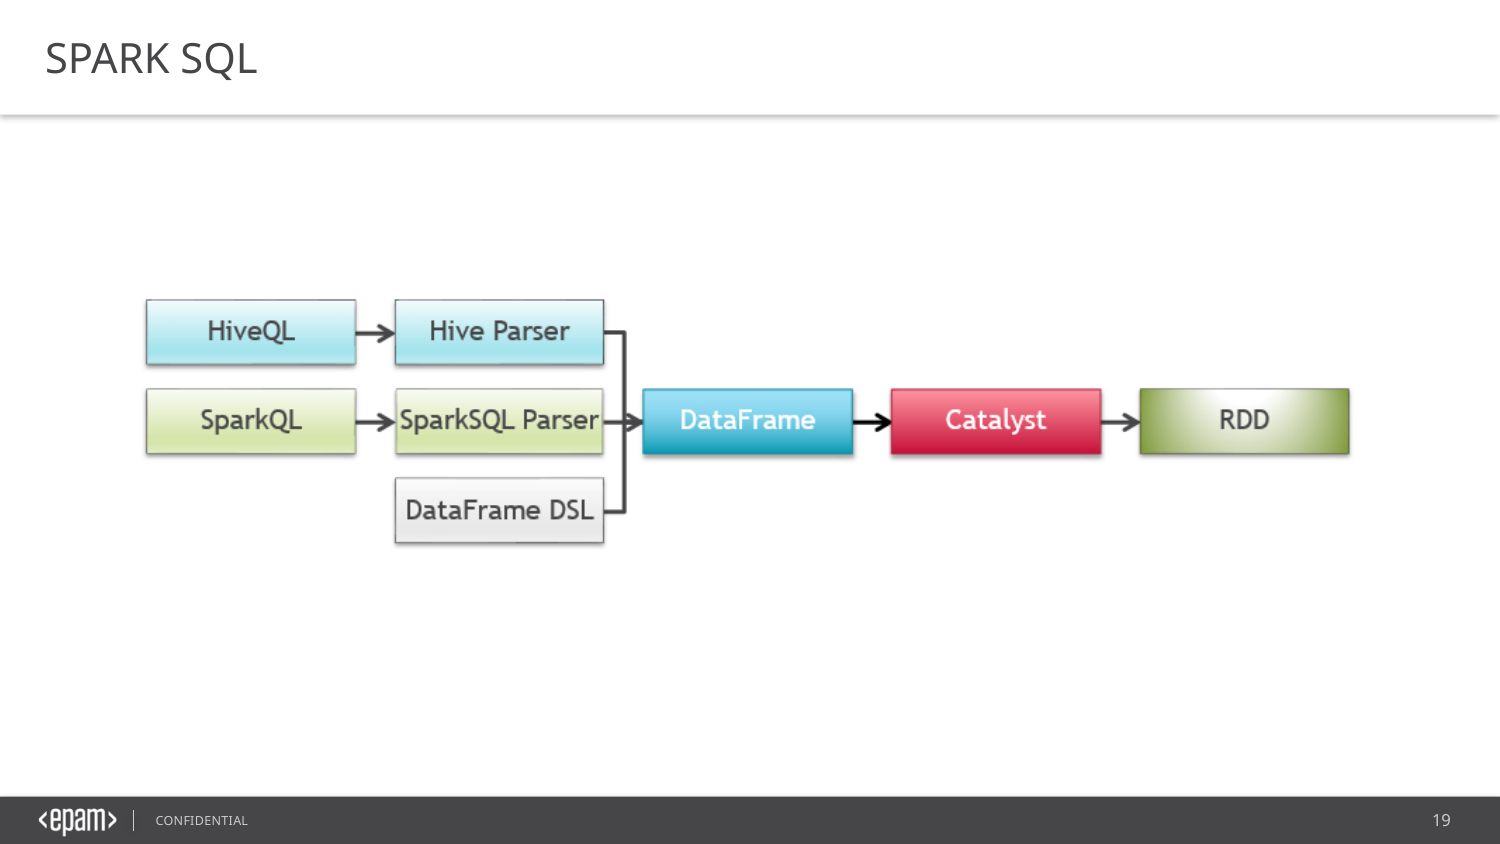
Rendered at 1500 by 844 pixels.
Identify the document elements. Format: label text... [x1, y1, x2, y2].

list SPARK SQL [0, 0, 1500, 115]
picture [38, 808, 117, 837]
picture [139, 291, 1361, 553]
